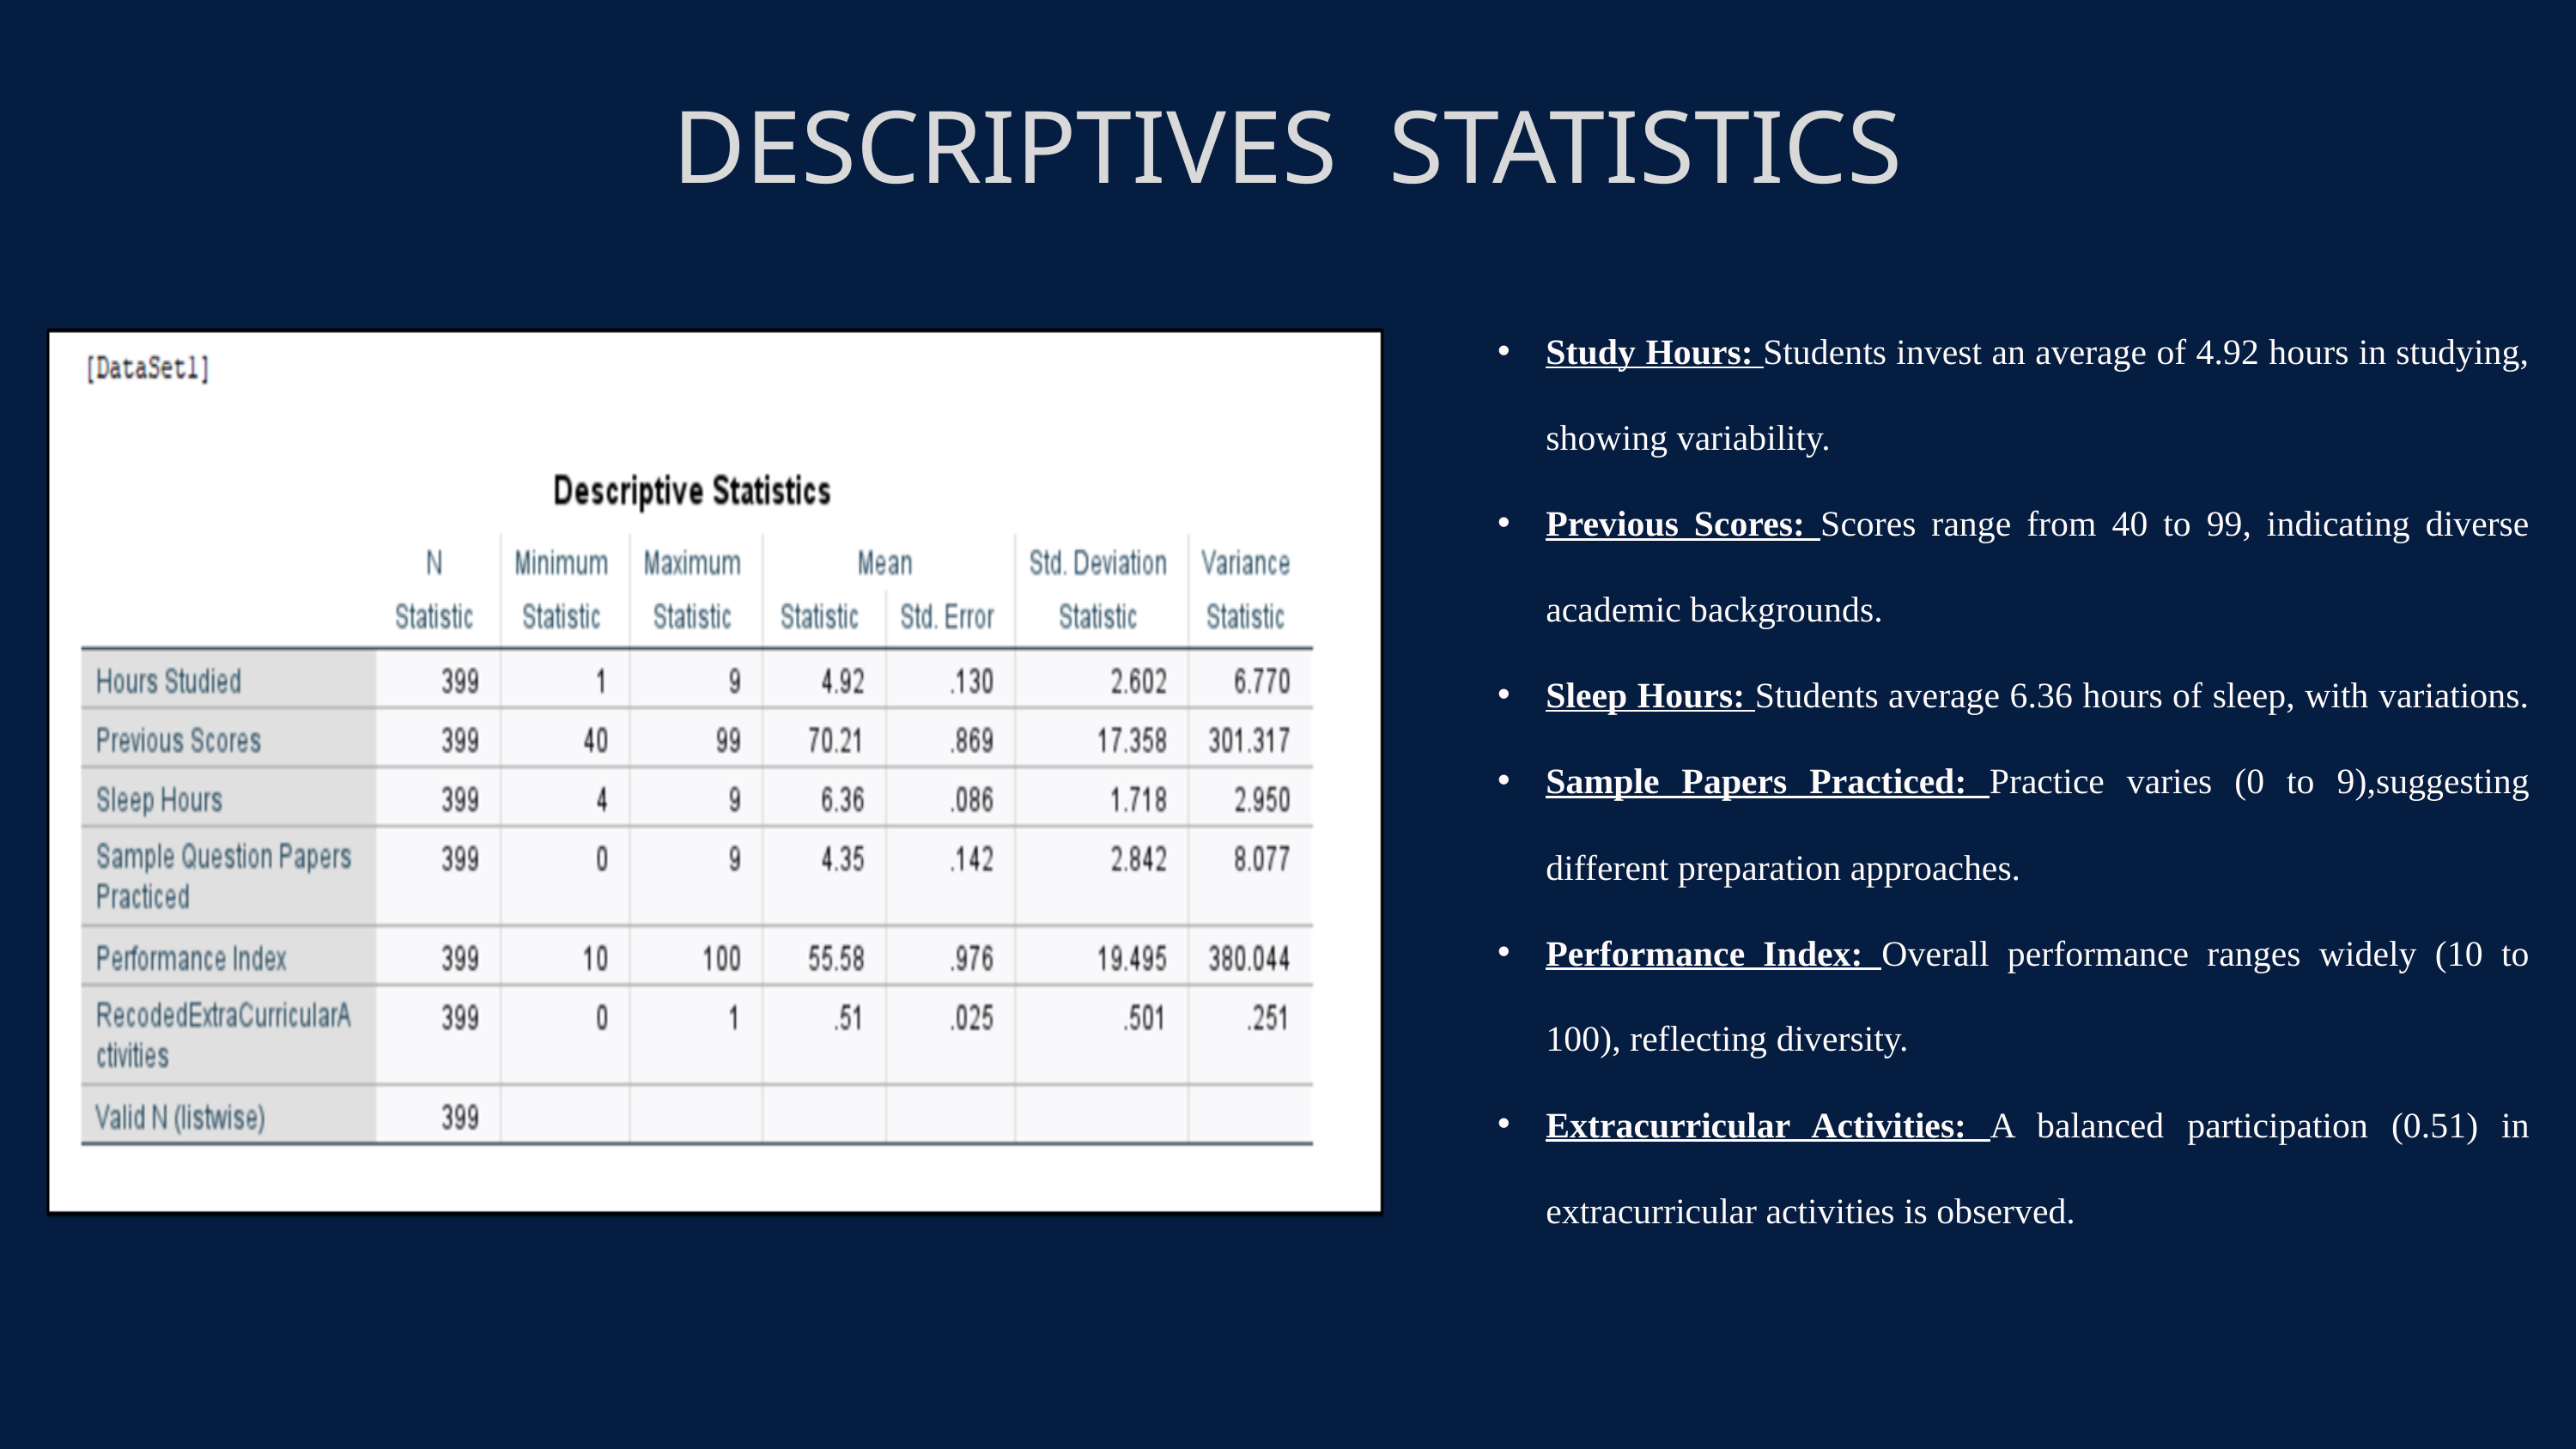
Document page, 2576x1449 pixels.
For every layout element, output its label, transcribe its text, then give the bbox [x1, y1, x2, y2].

text_box Study Hours: Students invest an average of 4.92 hours in studying, showing variability. Previous Scores: Scores range from 40 to 99, indicating diverse academic backgrounds. Sleep Hours: Students average 6.36 hours of sleep, with variations. Sample Papers Practiced: Practice varies (0 to 9),suggesting different preparation approaches. Performance Index: Overall performance ranges widely (10 to 100), reflecting diversity. Extracurricular Activities: A balanced participation (0.51) in extracurricular activities is observed. [1462, 286, 2530, 1231]
text_box [46, 327, 1385, 1218]
text_box DESCRIPTIVES STATISTICS [628, 83, 1948, 204]
